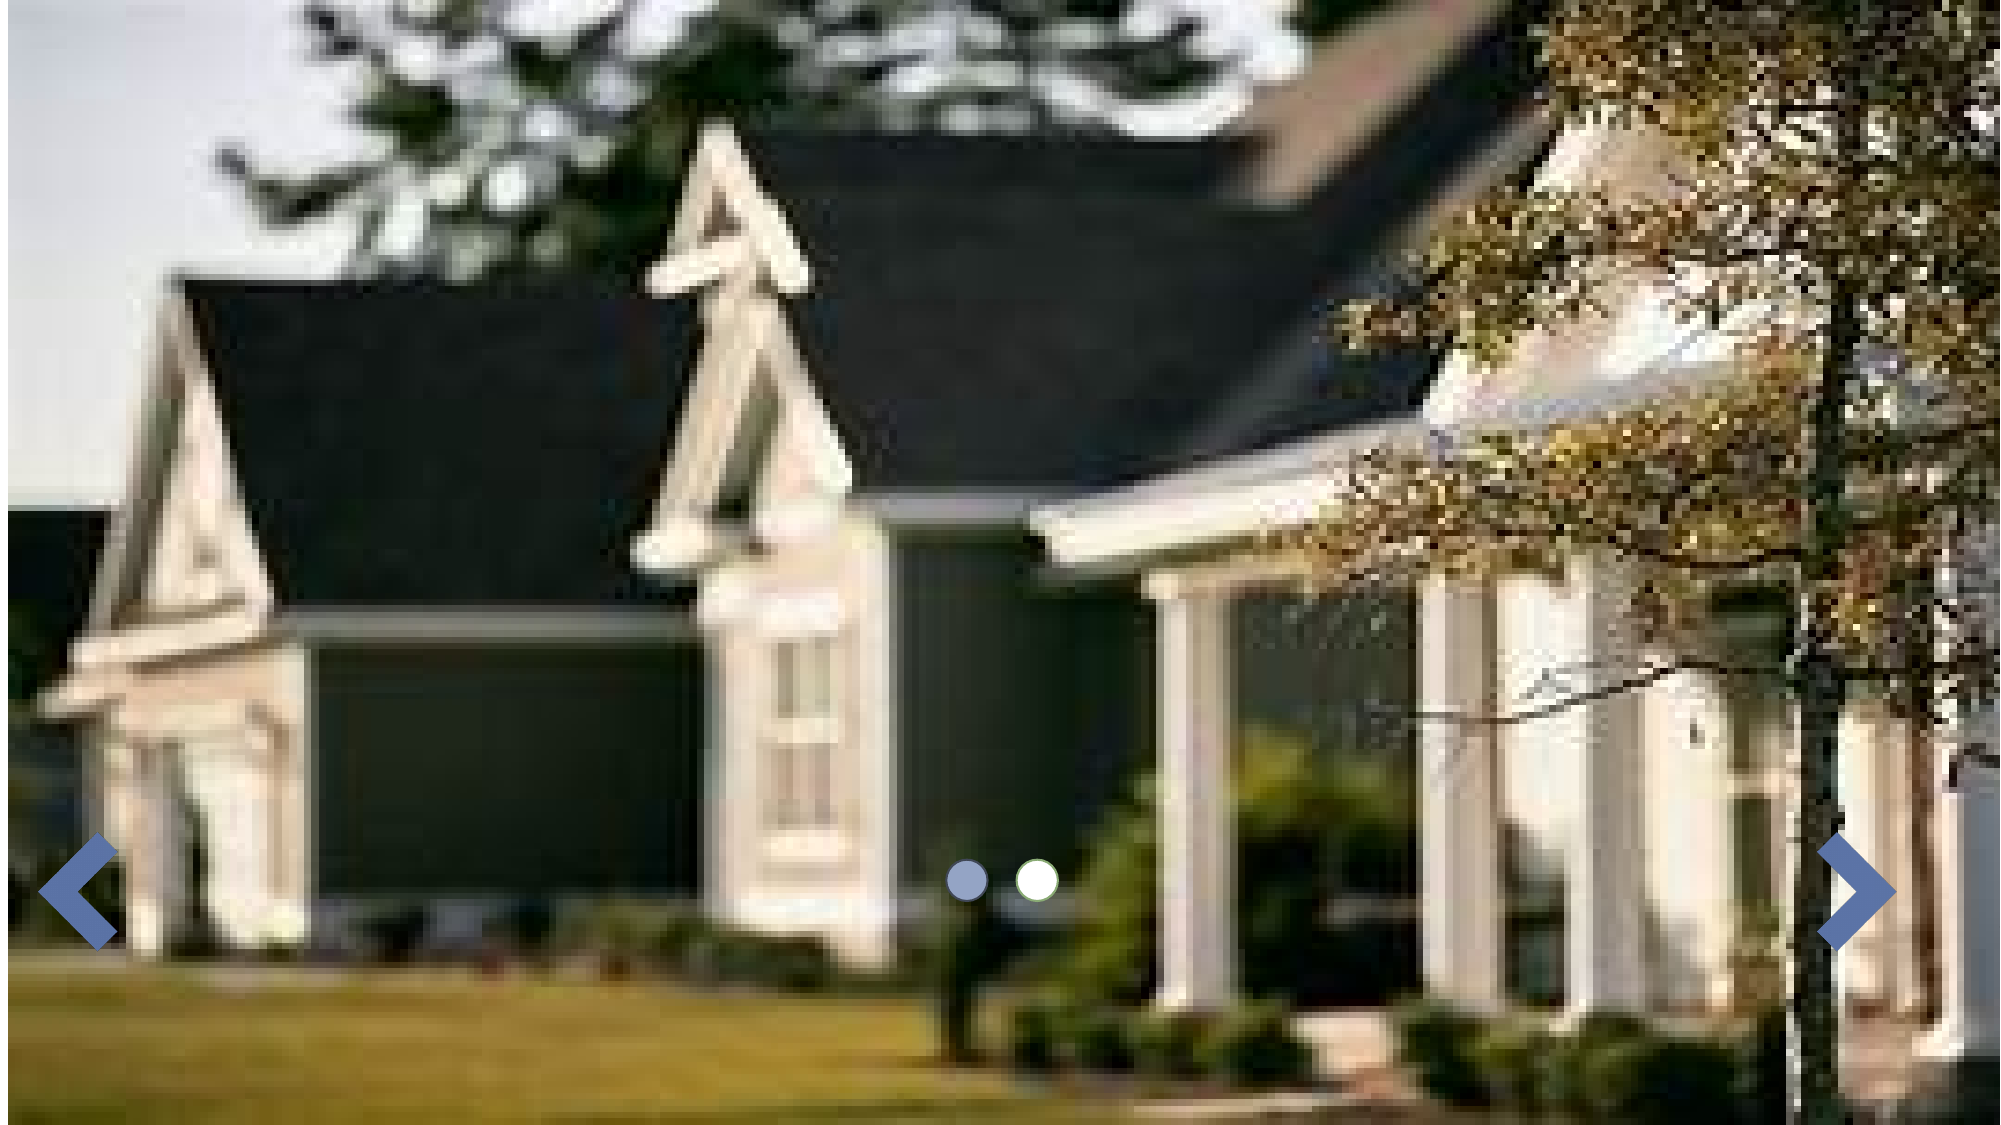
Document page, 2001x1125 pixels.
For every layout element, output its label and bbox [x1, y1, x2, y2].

text_box [946, 859, 1058, 901]
text_box [0, 350, 1816, 853]
picture [1, 0, 2000, 1125]
